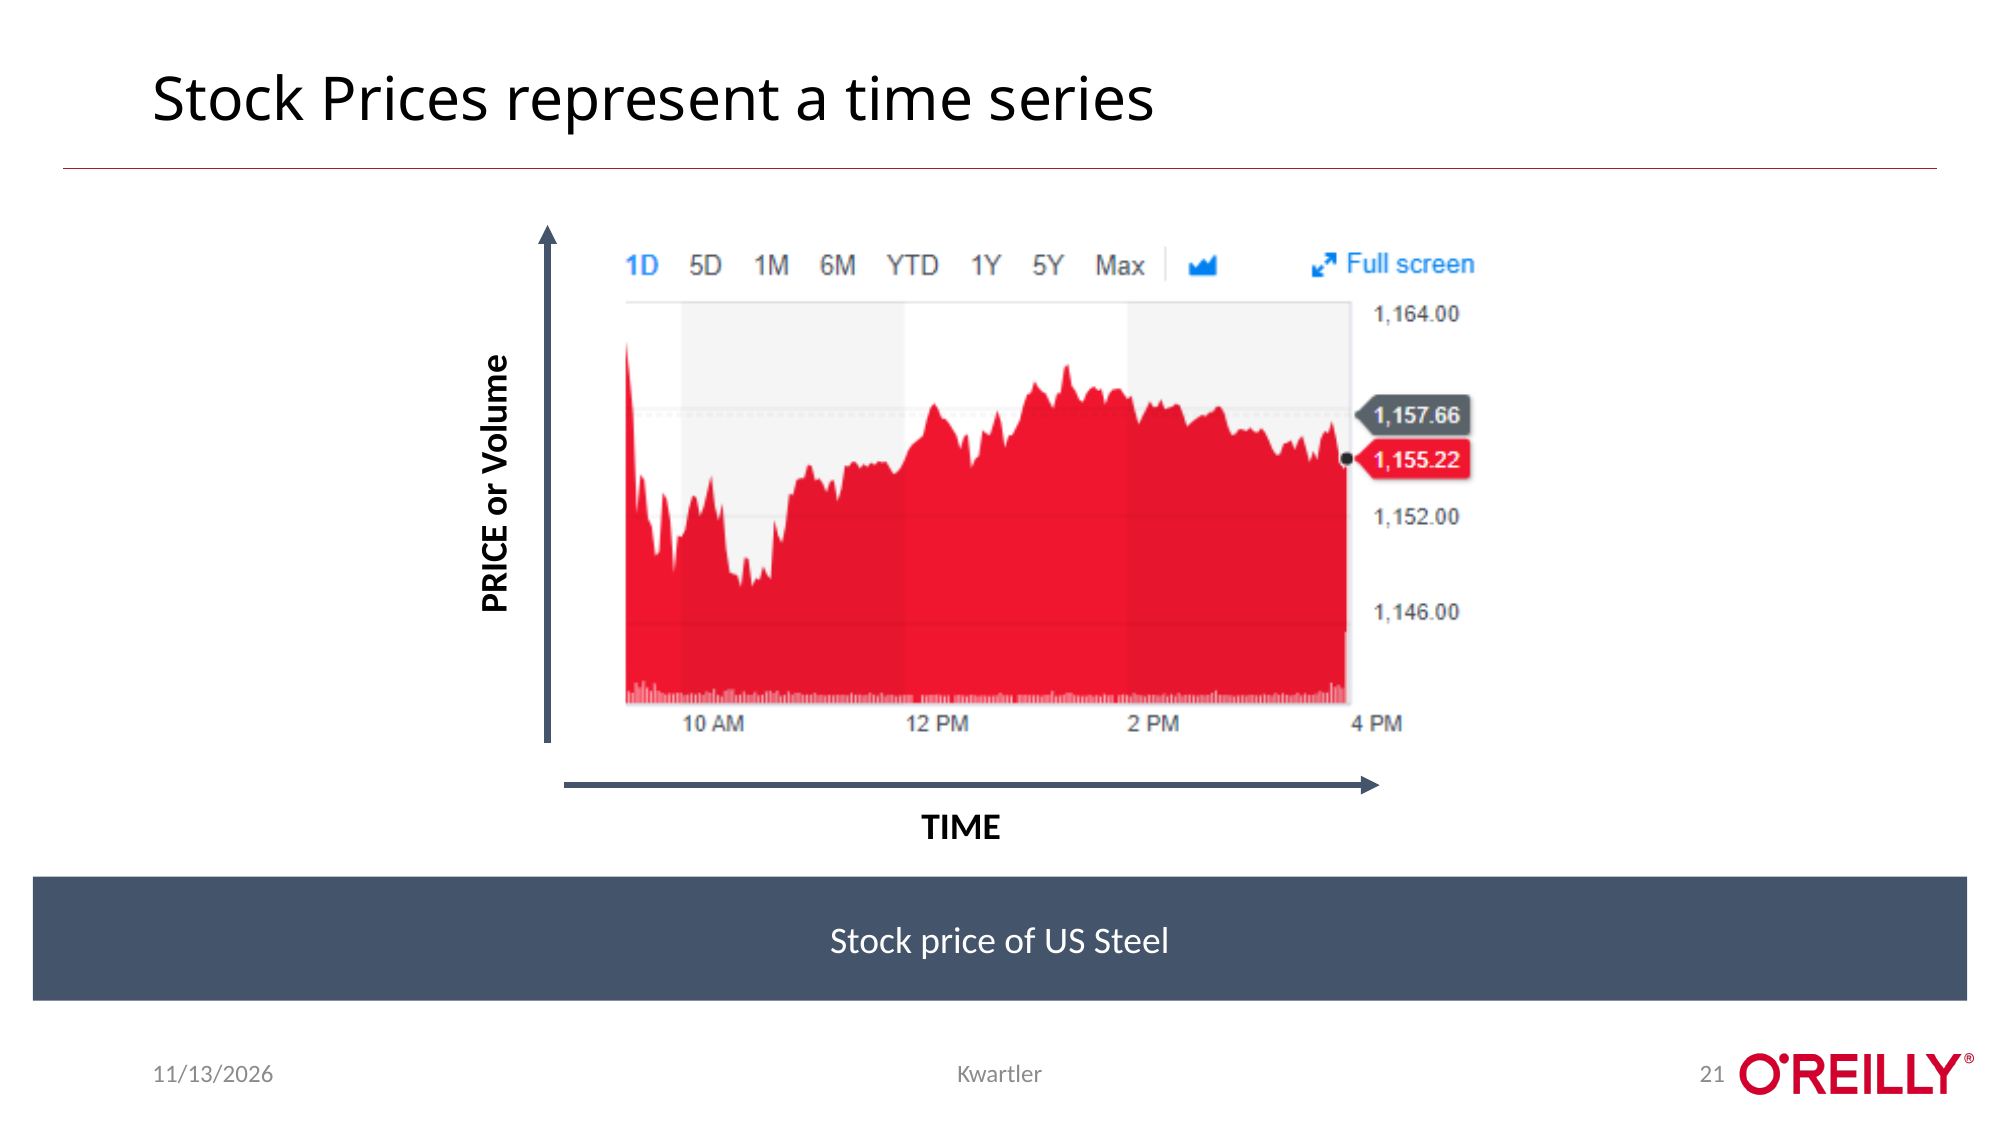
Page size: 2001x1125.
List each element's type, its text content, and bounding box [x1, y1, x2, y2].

picture [606, 245, 1508, 746]
title Stock Prices represent a time series [137, 59, 1863, 142]
footer Kwartler [662, 1042, 1338, 1103]
text_box TIME [906, 794, 1016, 855]
text_box 21 [1412, 1042, 1741, 1103]
text_box PRICE or Volume [461, 339, 522, 629]
picture [1741, 1050, 1975, 1096]
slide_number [137, 1042, 588, 1103]
text_box Stock price of US Steel [32, 876, 1968, 1002]
